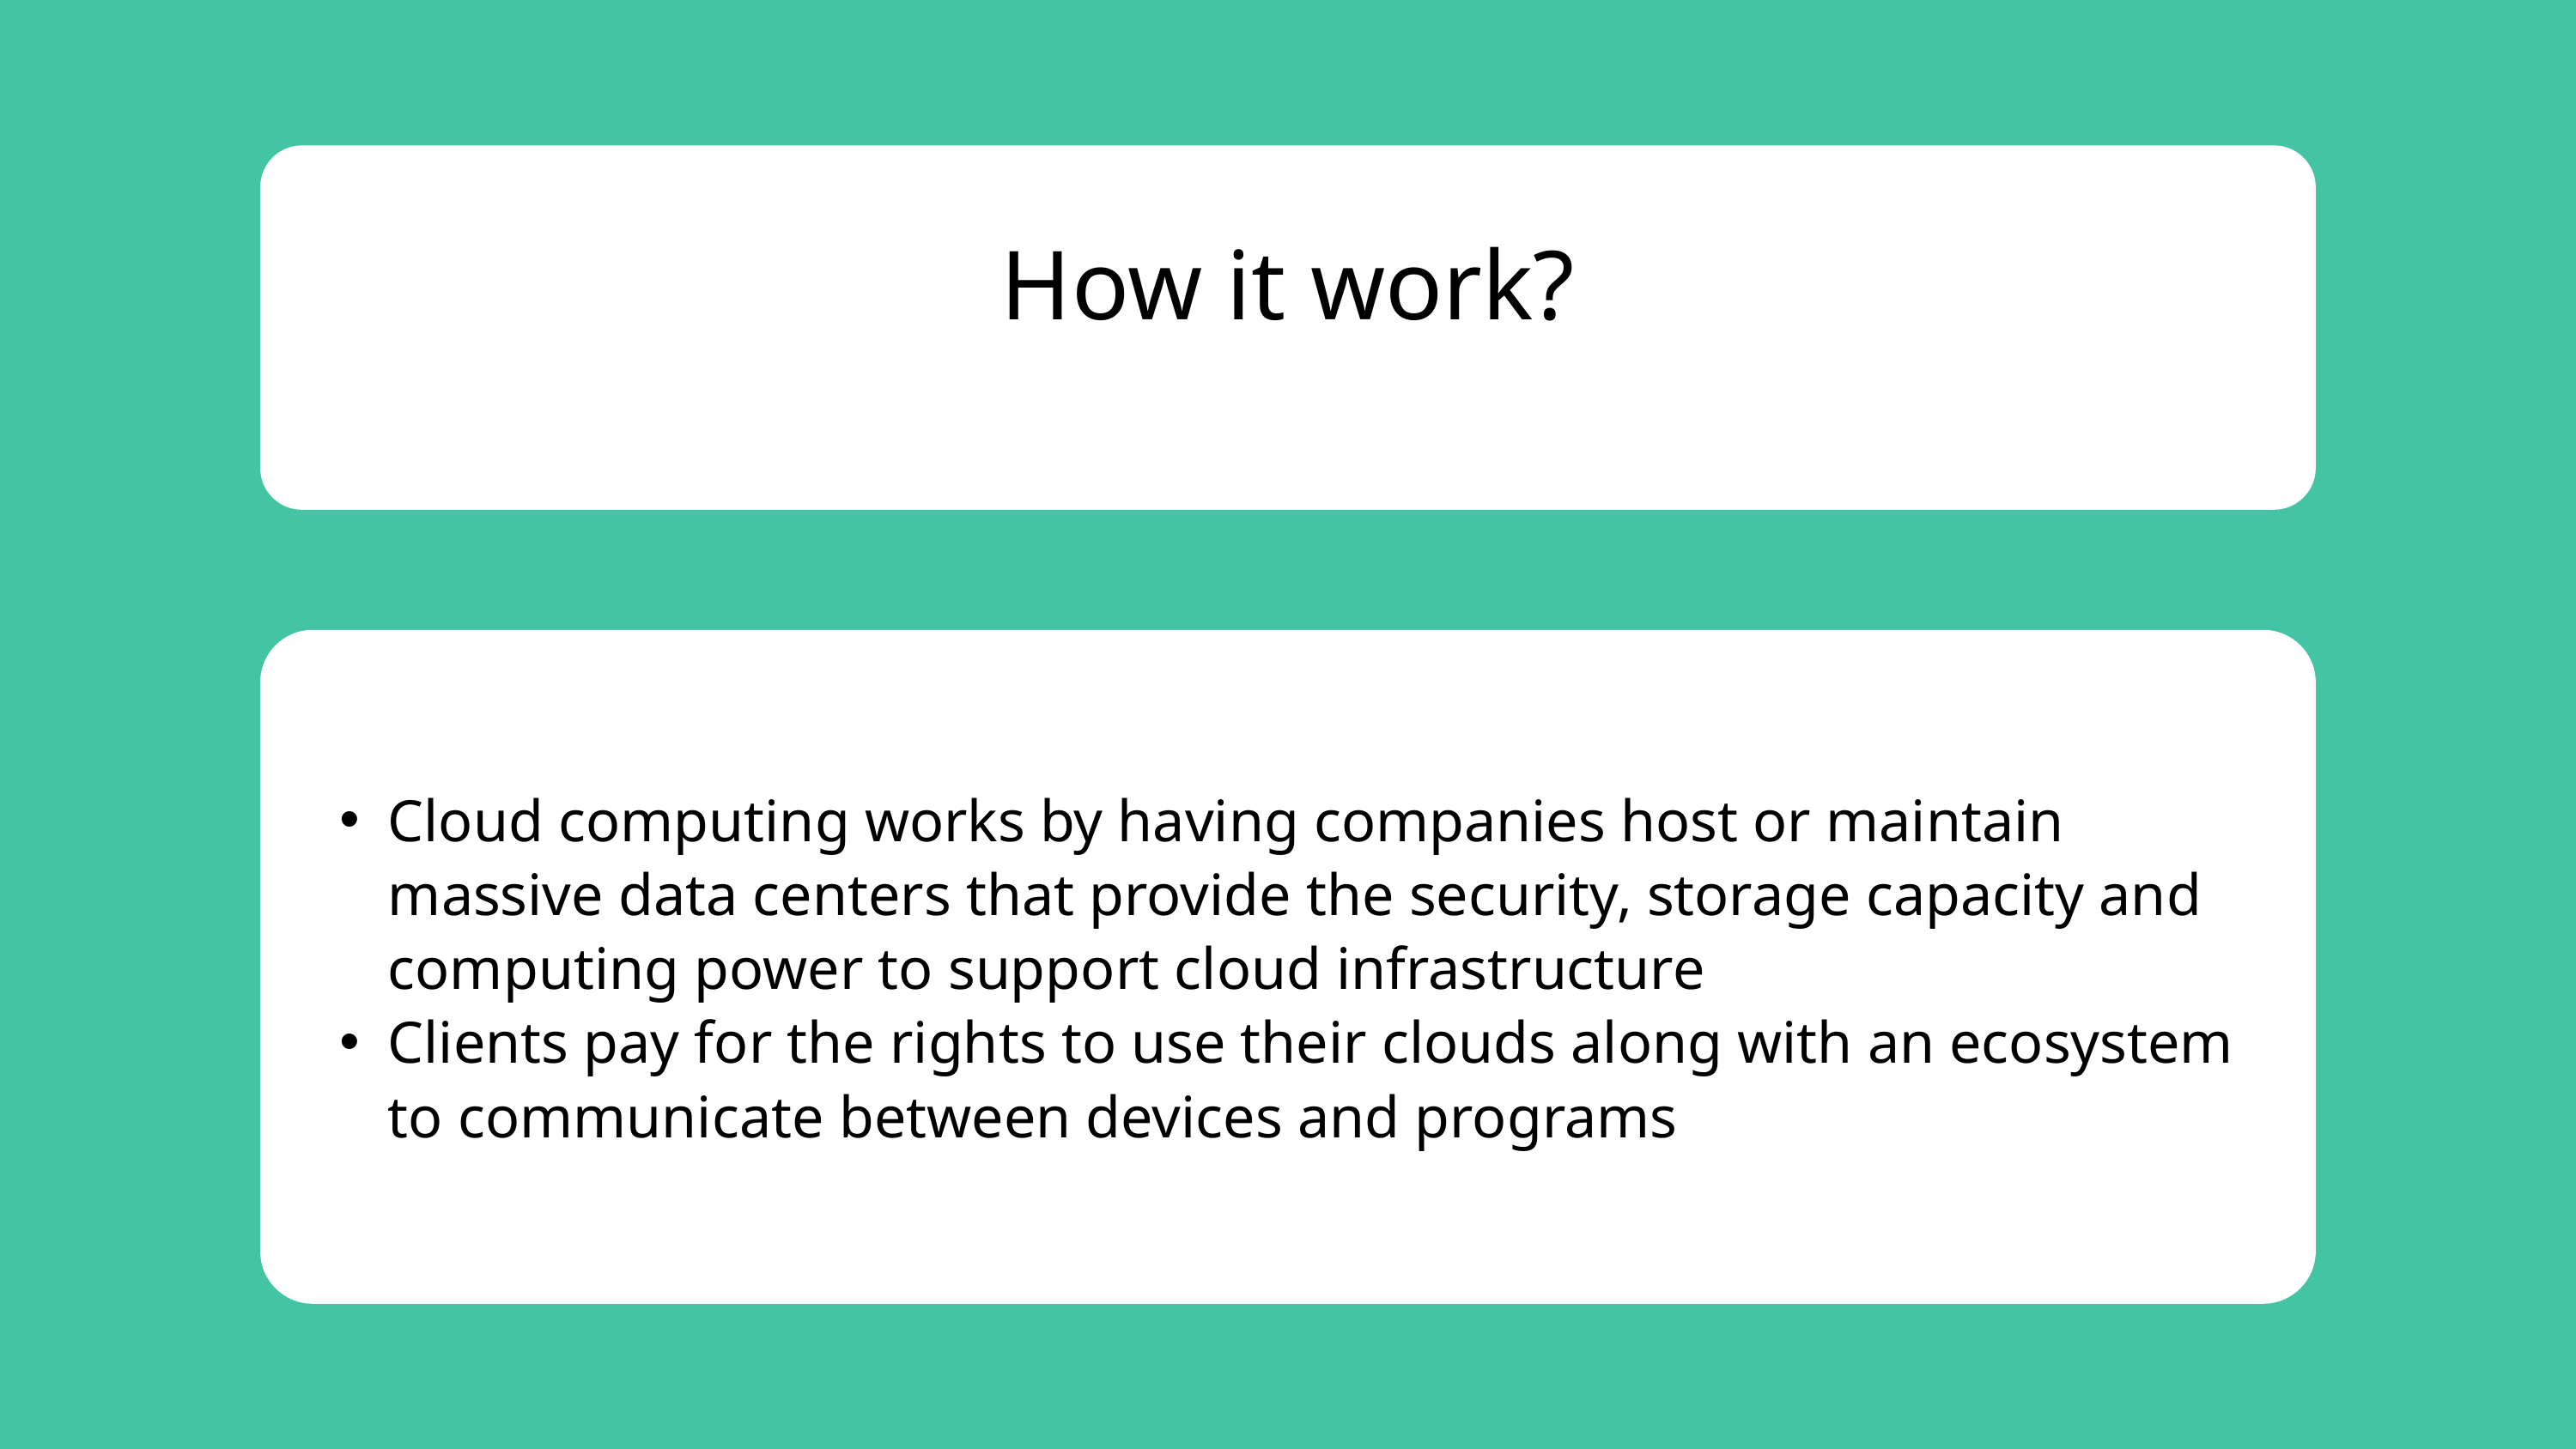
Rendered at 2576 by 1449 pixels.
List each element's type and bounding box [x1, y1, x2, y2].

text_box [259, 145, 2317, 511]
text_box [259, 629, 2317, 1304]
